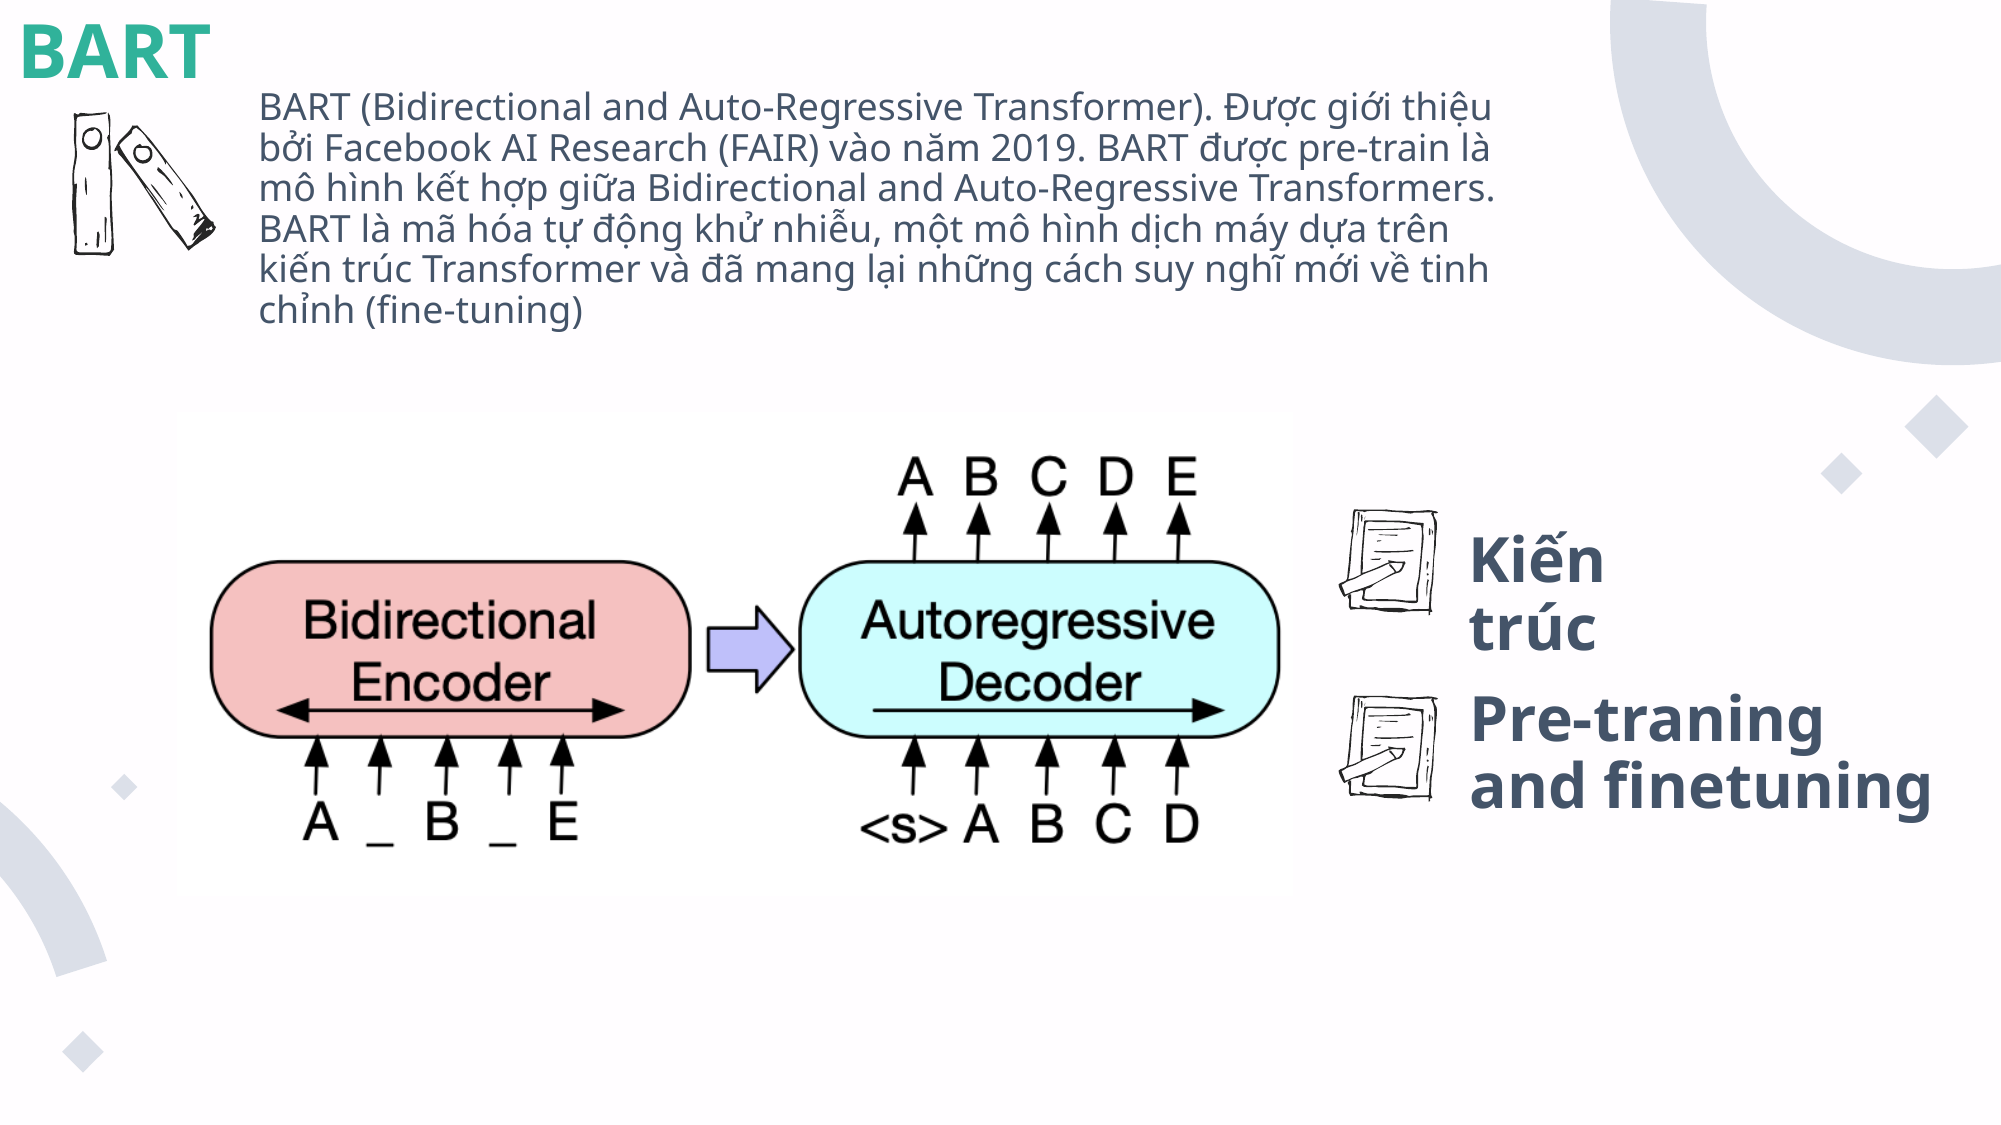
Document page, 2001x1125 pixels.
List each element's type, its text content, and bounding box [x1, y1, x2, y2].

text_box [1338, 509, 1439, 616]
text_box Kiến trúc [1453, 521, 1737, 597]
text_box Pre-traning and finetuning [1454, 680, 1958, 756]
picture [177, 412, 1293, 896]
title BART [2, 0, 1019, 113]
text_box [72, 112, 216, 256]
text_box BART (Bidirectional and Auto-Regressive Transformer). Được giới thiệu bởi Facebook AI Research (FAIR) vào năm 2019. BART được pre-train là mô hình kết hợp giữa Bidirectional and Auto-Regressive Transformers. BART là mã hóa tự động khử nhiễu, một mô hình dịch máy dựa trên kiến trúc Transformer và đã mang lại những cách suy nghĩ mới về tinh chỉnh (fine-tuning) [243, 81, 1514, 303]
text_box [1338, 695, 1439, 802]
